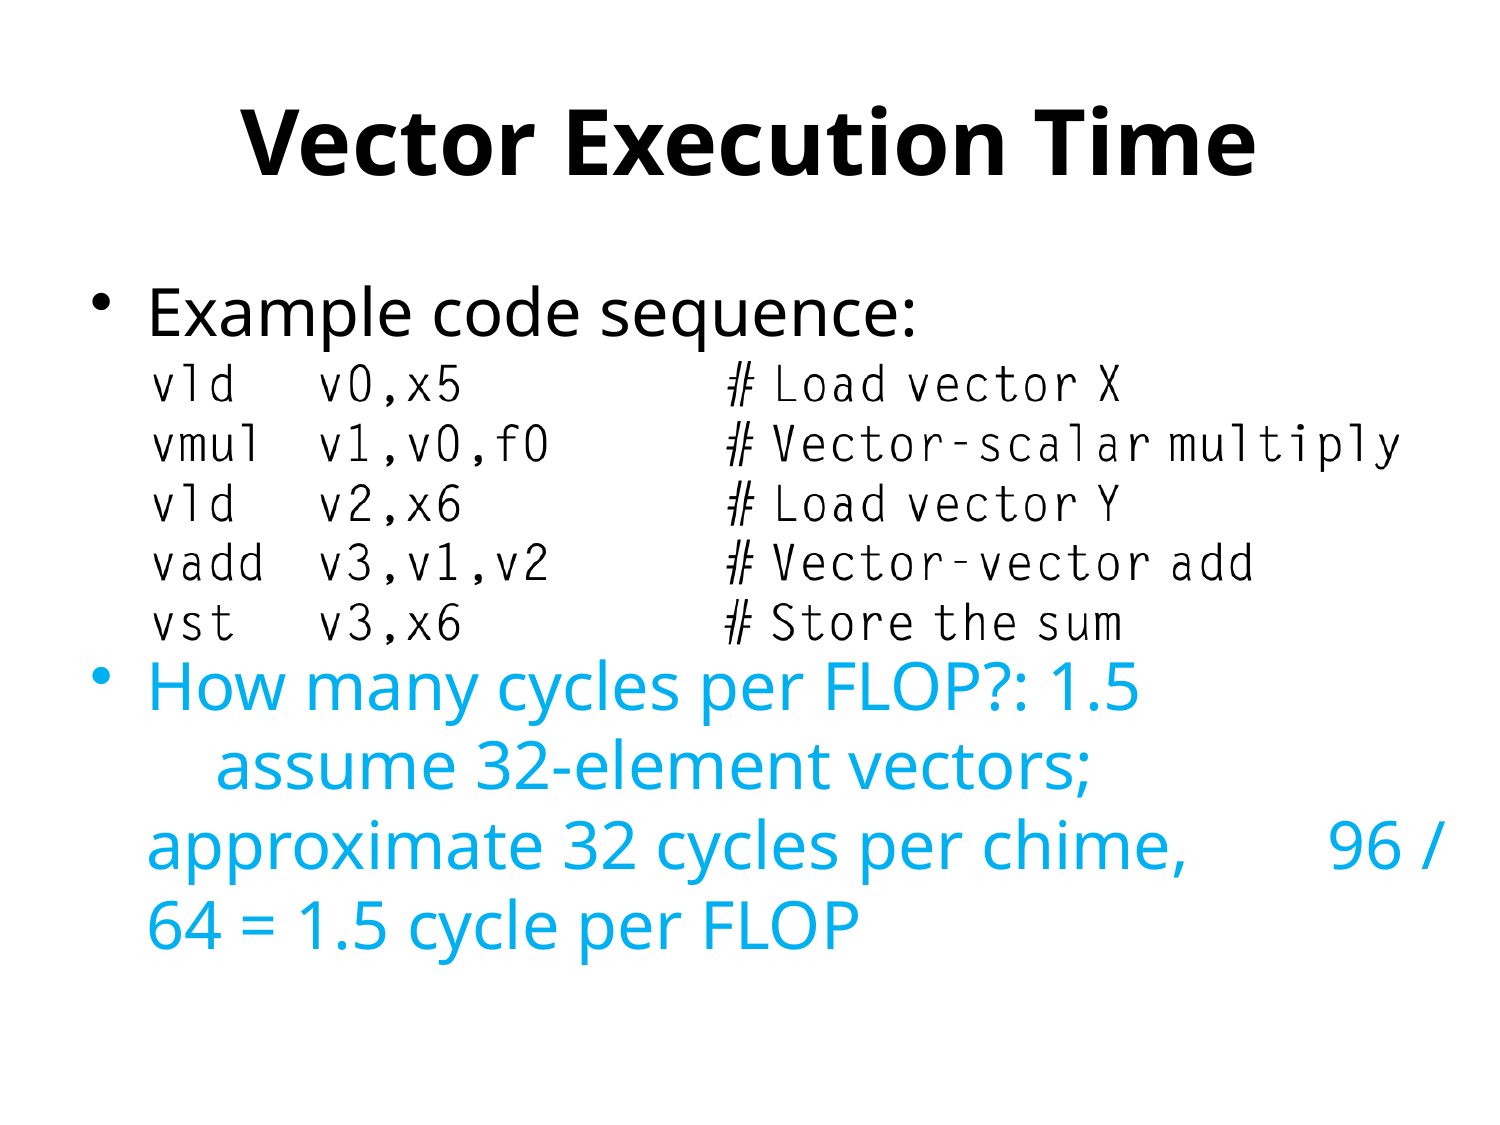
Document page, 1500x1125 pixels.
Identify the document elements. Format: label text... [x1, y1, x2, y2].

title Vector Execution Time [0, 45, 1500, 233]
list Example code sequence: How many cycles per FLOP?: 1.5 assume 32-element vectors; approximate 32 cycles per chime, 96 / 64 = 1.5 cycle per FLOP [75, 262, 1500, 1125]
picture [147, 356, 1407, 651]
